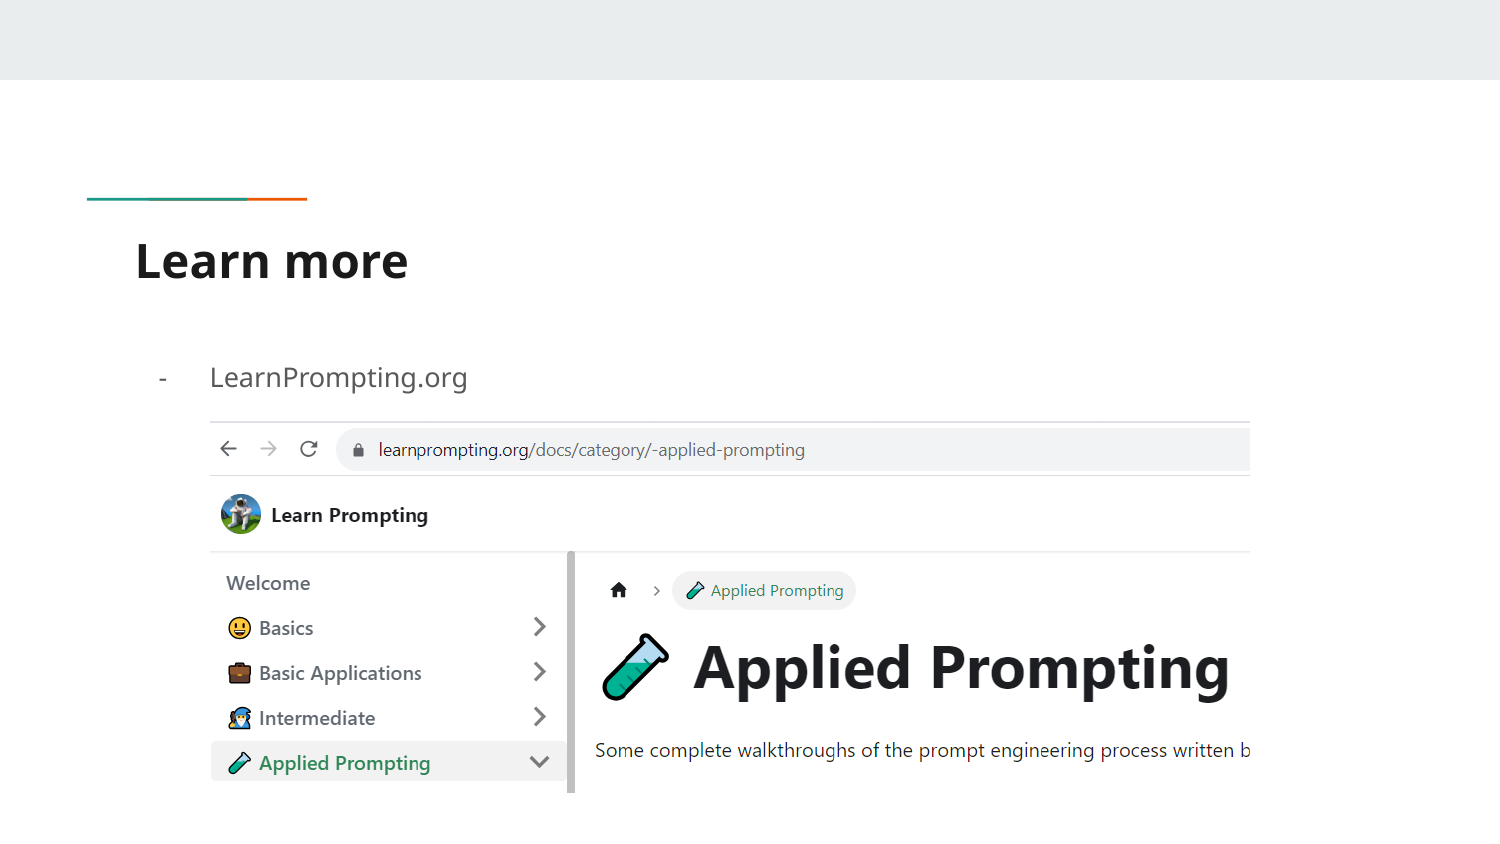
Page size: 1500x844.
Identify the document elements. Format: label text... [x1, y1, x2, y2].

title Learn more [119, 216, 1381, 305]
picture [209, 421, 1250, 794]
list LearnPrompting.org [119, 341, 1381, 712]
